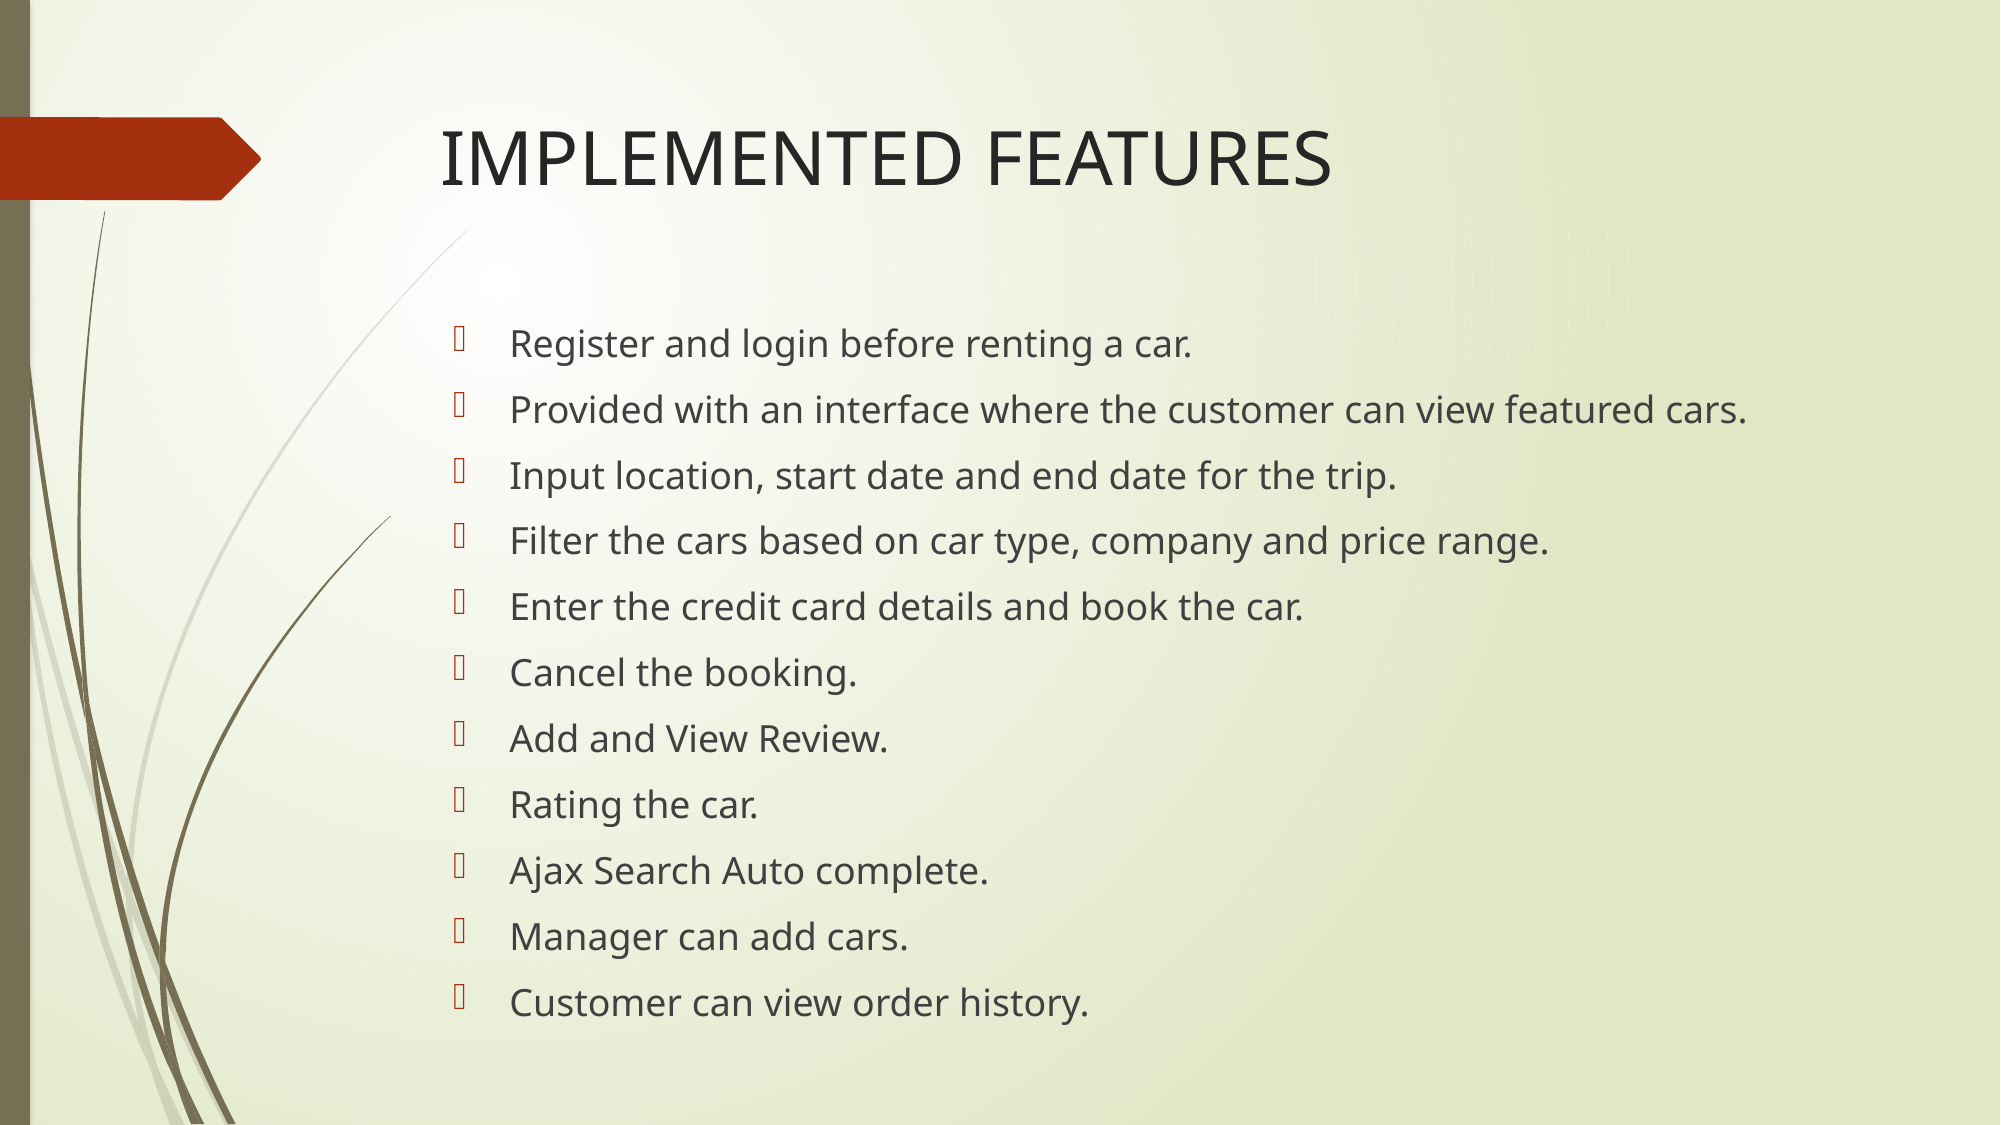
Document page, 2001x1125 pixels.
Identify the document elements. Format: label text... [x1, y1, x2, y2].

title IMPLEMENTED FEATURES [425, 102, 1888, 313]
list Register and login before renting a car. Provided with an interface where the customer can view featured cars. Input location, start date and end date for the trip. Filter the cars based on car type, company and price range. Enter the credit card details and book the car. Cancel the booking. Add and View Review. Rating the car. Ajax Search Auto complete. Manager can add cars. Customer can view order history. [438, 312, 1901, 1038]
